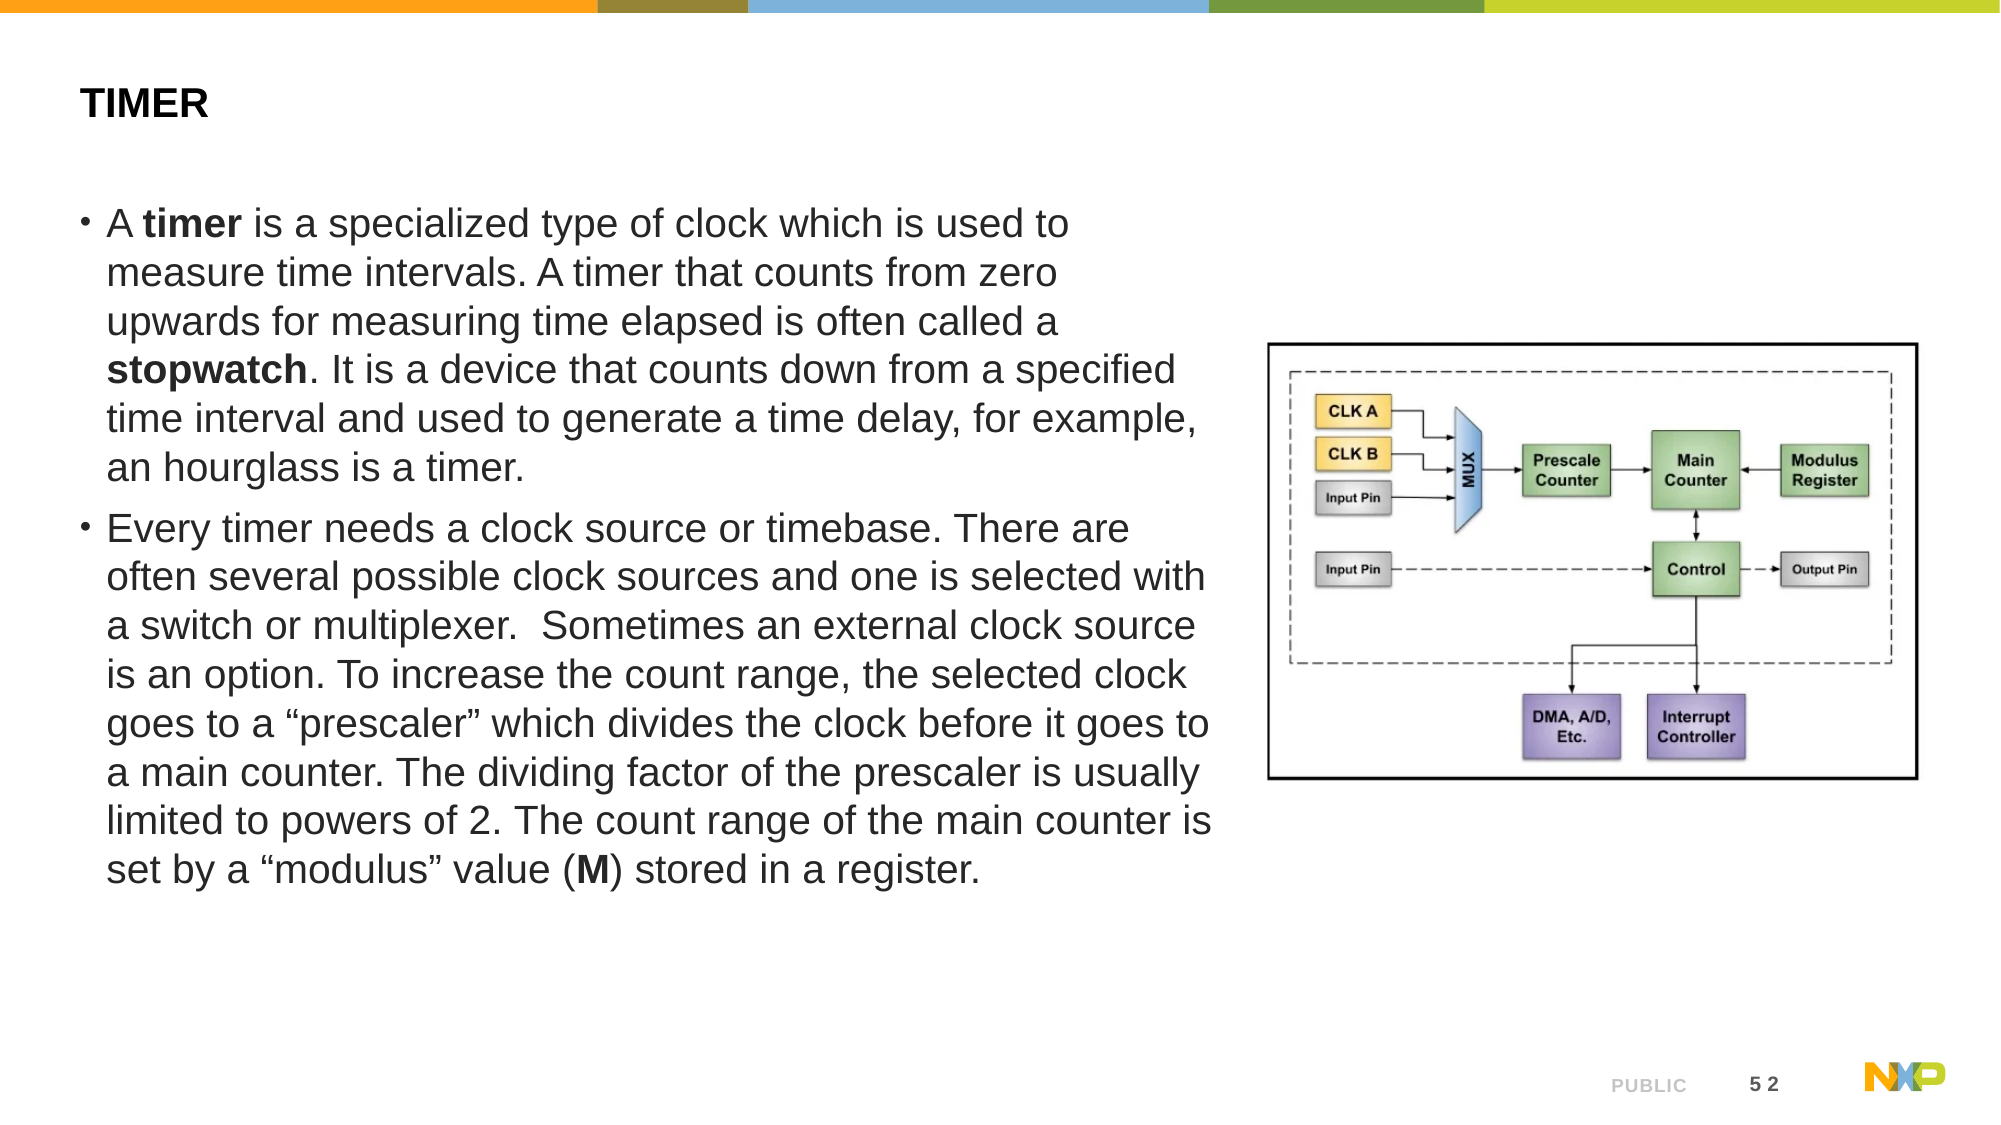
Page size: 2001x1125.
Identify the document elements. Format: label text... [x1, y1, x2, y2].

list A timer is a specialized type of clock which is used to measure time intervals. A timer that counts from zero upwards for measuring time elapsed is often called a stopwatch. It is a device that counts down from a specified time interval and used to generate a time delay, for example, an hourglass is a timer. Every timer needs a clock source or timebase. There are often several possible clock sources and one is selected with a switch or multiplexer. Sometimes an external clock source is an option. To increase the count range, the selected clock goes to a “prescaler” which divides the clock before it goes to a main counter. The dividing factor of the prescaler is usually limited to powers of 2. The count range of the main counter is set by a “modulus” value (M) stored in a register. [64, 189, 1238, 955]
picture [1262, 336, 1925, 789]
title TIMER [64, 67, 1940, 176]
